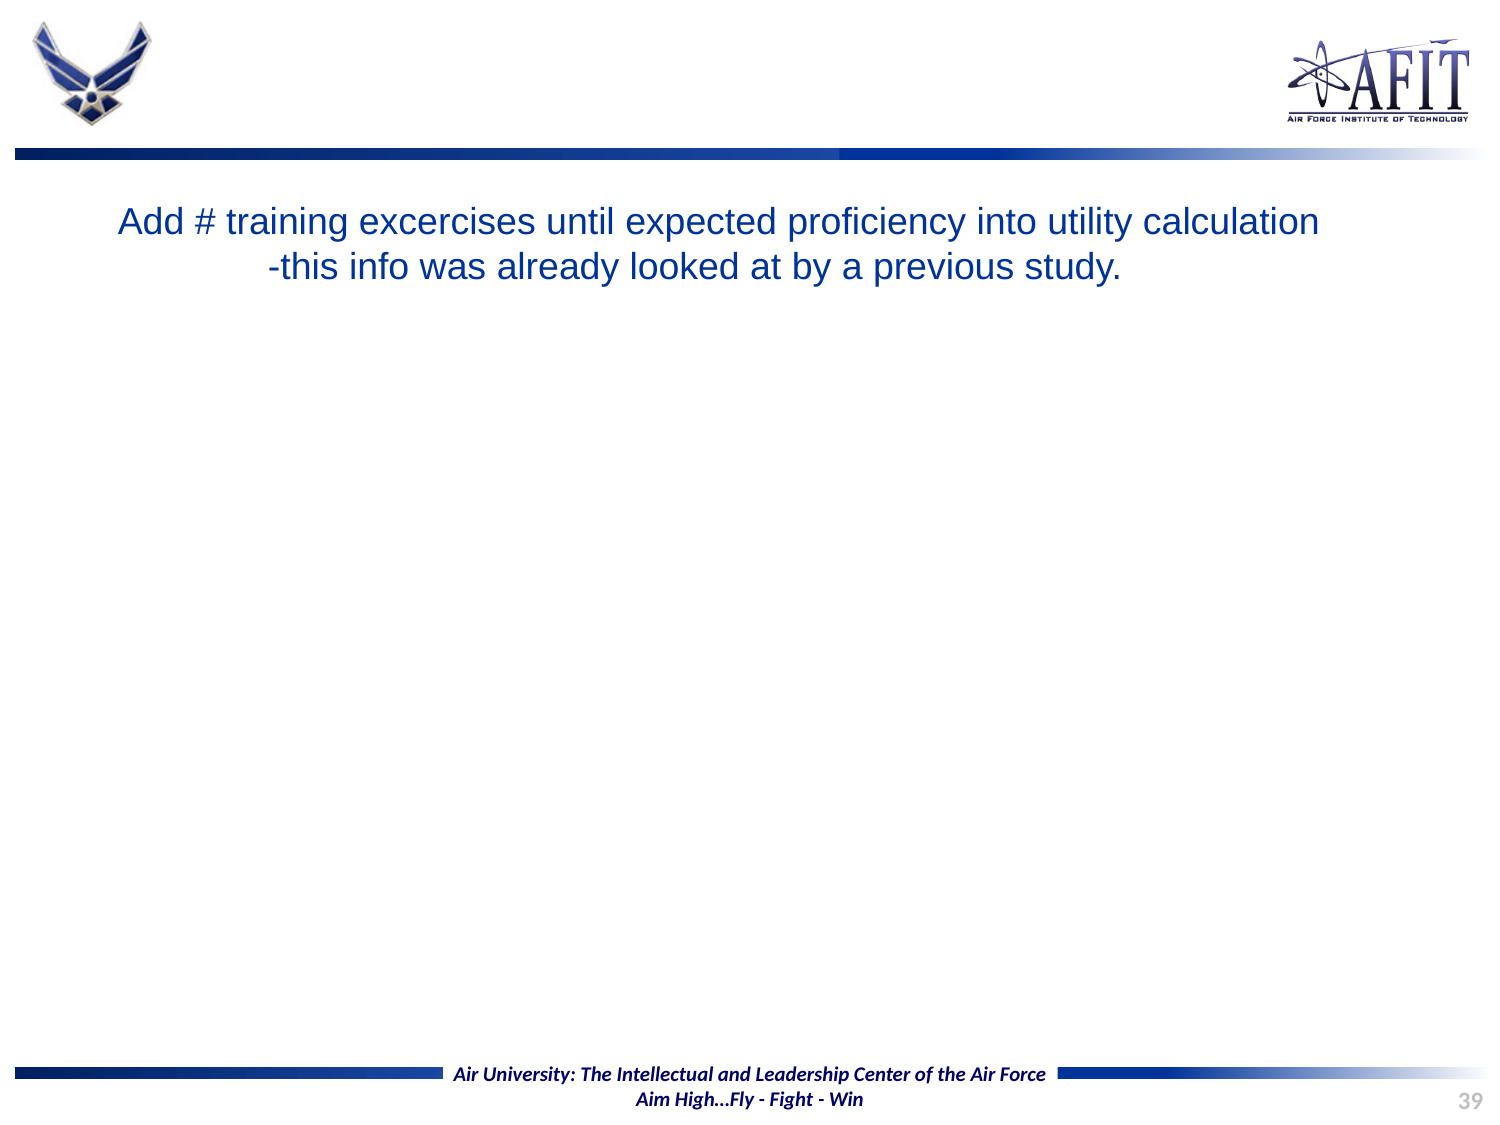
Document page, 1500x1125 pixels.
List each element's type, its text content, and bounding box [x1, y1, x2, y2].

picture [1285, 36, 1471, 126]
picture [32, 21, 152, 126]
list Add # training excercises until expected proficiency into utility calculation -this info was already looked at by a previous study. [103, 189, 1397, 1014]
